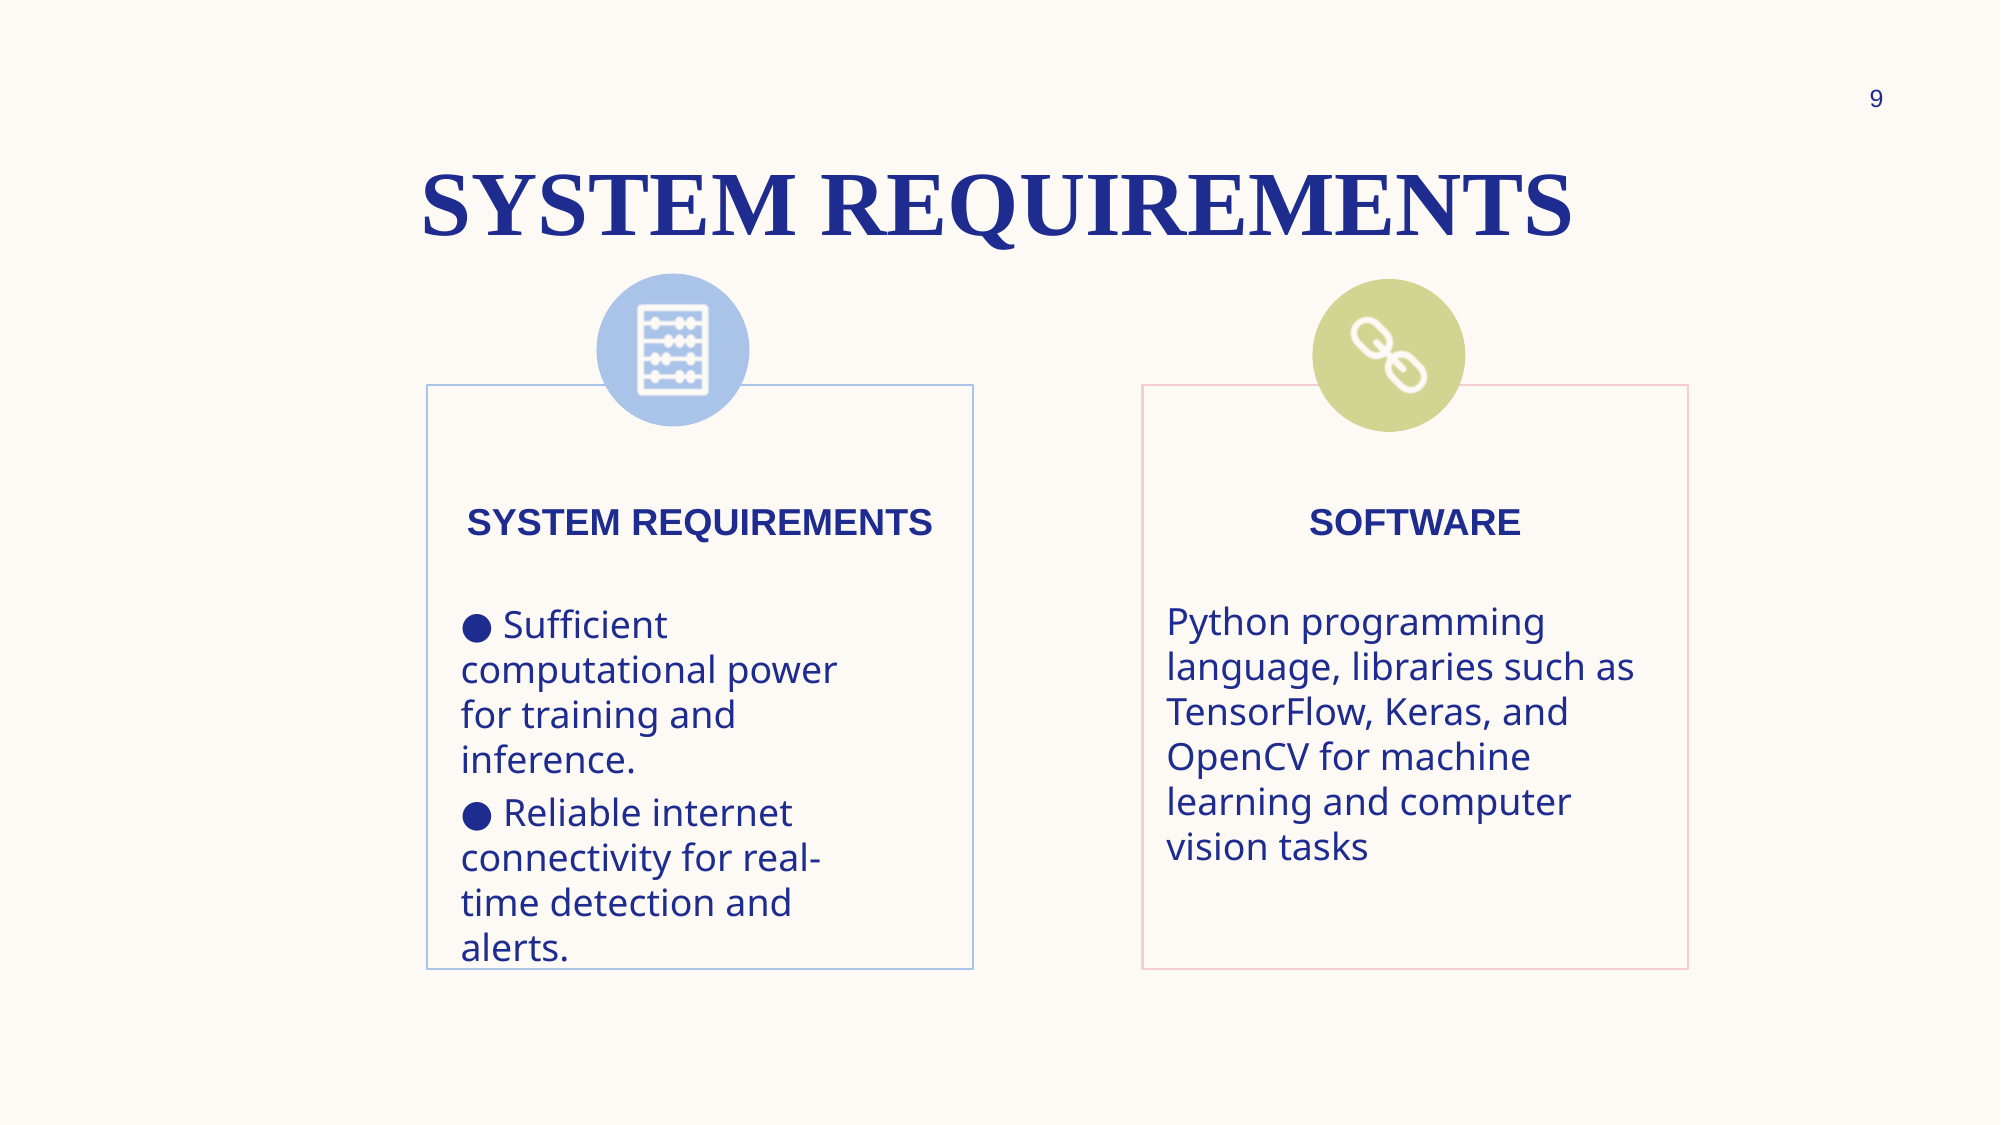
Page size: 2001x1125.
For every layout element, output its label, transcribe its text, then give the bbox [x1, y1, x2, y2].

picture [1312, 278, 1466, 432]
list SOFTWARE [1141, 384, 1689, 970]
slide_number 9 [1795, 75, 1958, 120]
picture [596, 273, 750, 427]
list ● Sufficient computational power for training and inference. ● Reliable internet connectivity for real-time detection and alerts. [445, 593, 901, 956]
title SYSTEM REQUIREMENTS [123, 136, 1874, 263]
list SYSTEM REQUIREMENTS [426, 384, 974, 970]
list Python programming language, libraries such as TensorFlow, Keras, and OpenCV for machine learning and computer vision tasks [1151, 590, 1680, 953]
